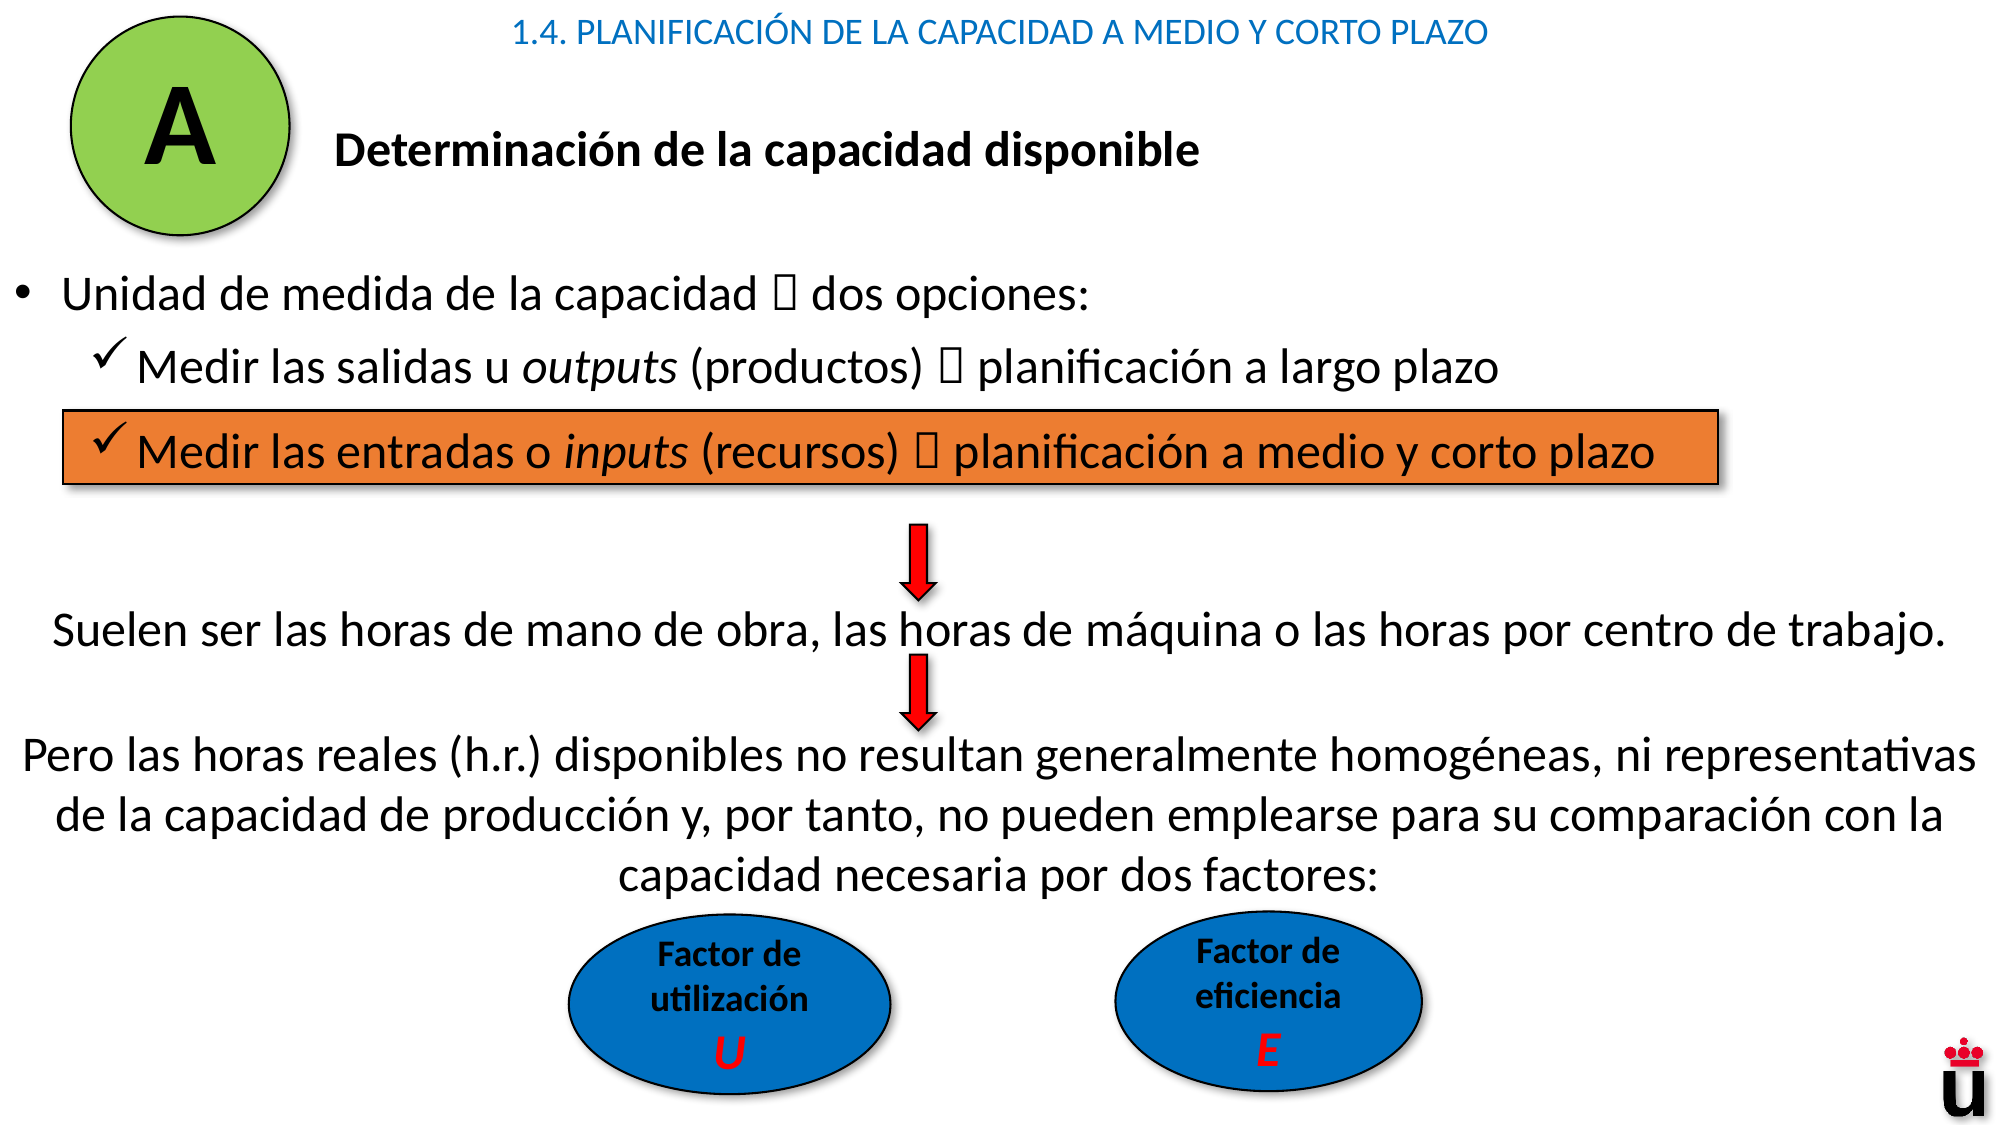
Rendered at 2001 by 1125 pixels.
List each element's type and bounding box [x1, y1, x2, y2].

text_box [0, 253, 2000, 486]
text_box [567, 913, 892, 1096]
picture [1918, 1031, 2000, 1125]
text_box [320, 108, 1977, 184]
text_box [0, 523, 2000, 1093]
text_box [0, 0, 2000, 236]
